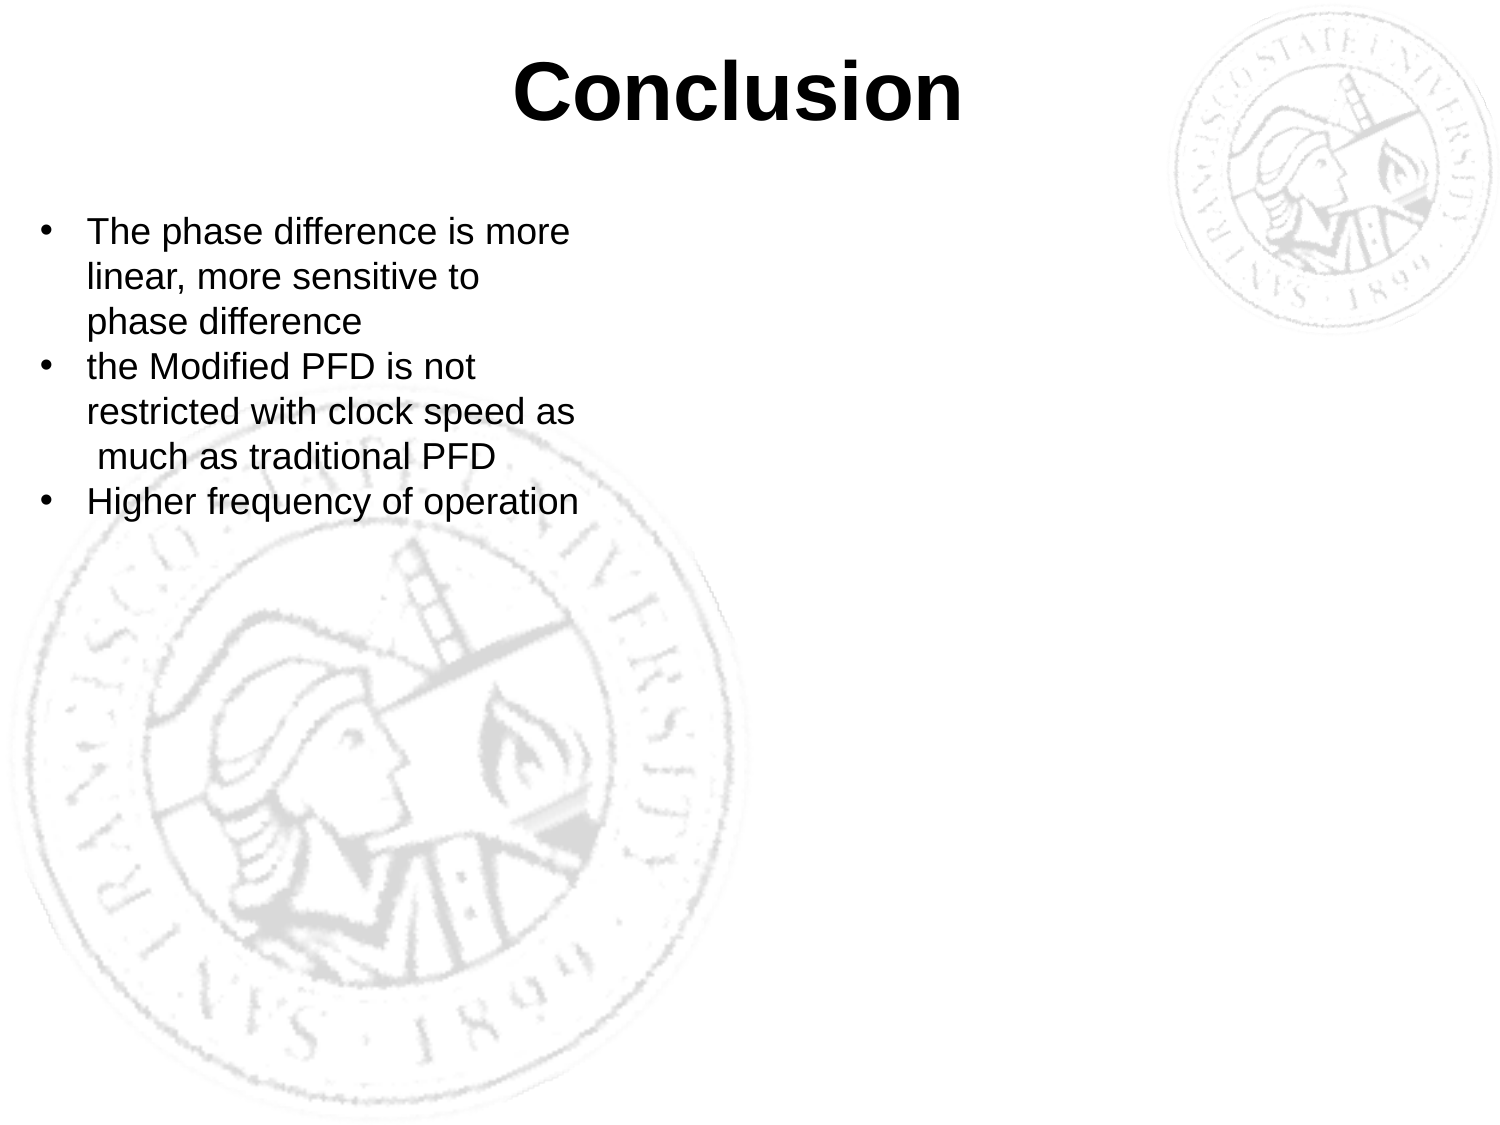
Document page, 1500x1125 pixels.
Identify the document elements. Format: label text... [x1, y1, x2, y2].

picture [9, 384, 747, 1122]
text_box The phase difference is more linear, more sensitive to phase difference the Modified PFD is not restricted with clock speed as much as traditional PFD Higher frequency of operation [24, 199, 600, 382]
title Conclusion [74, 24, 1426, 151]
